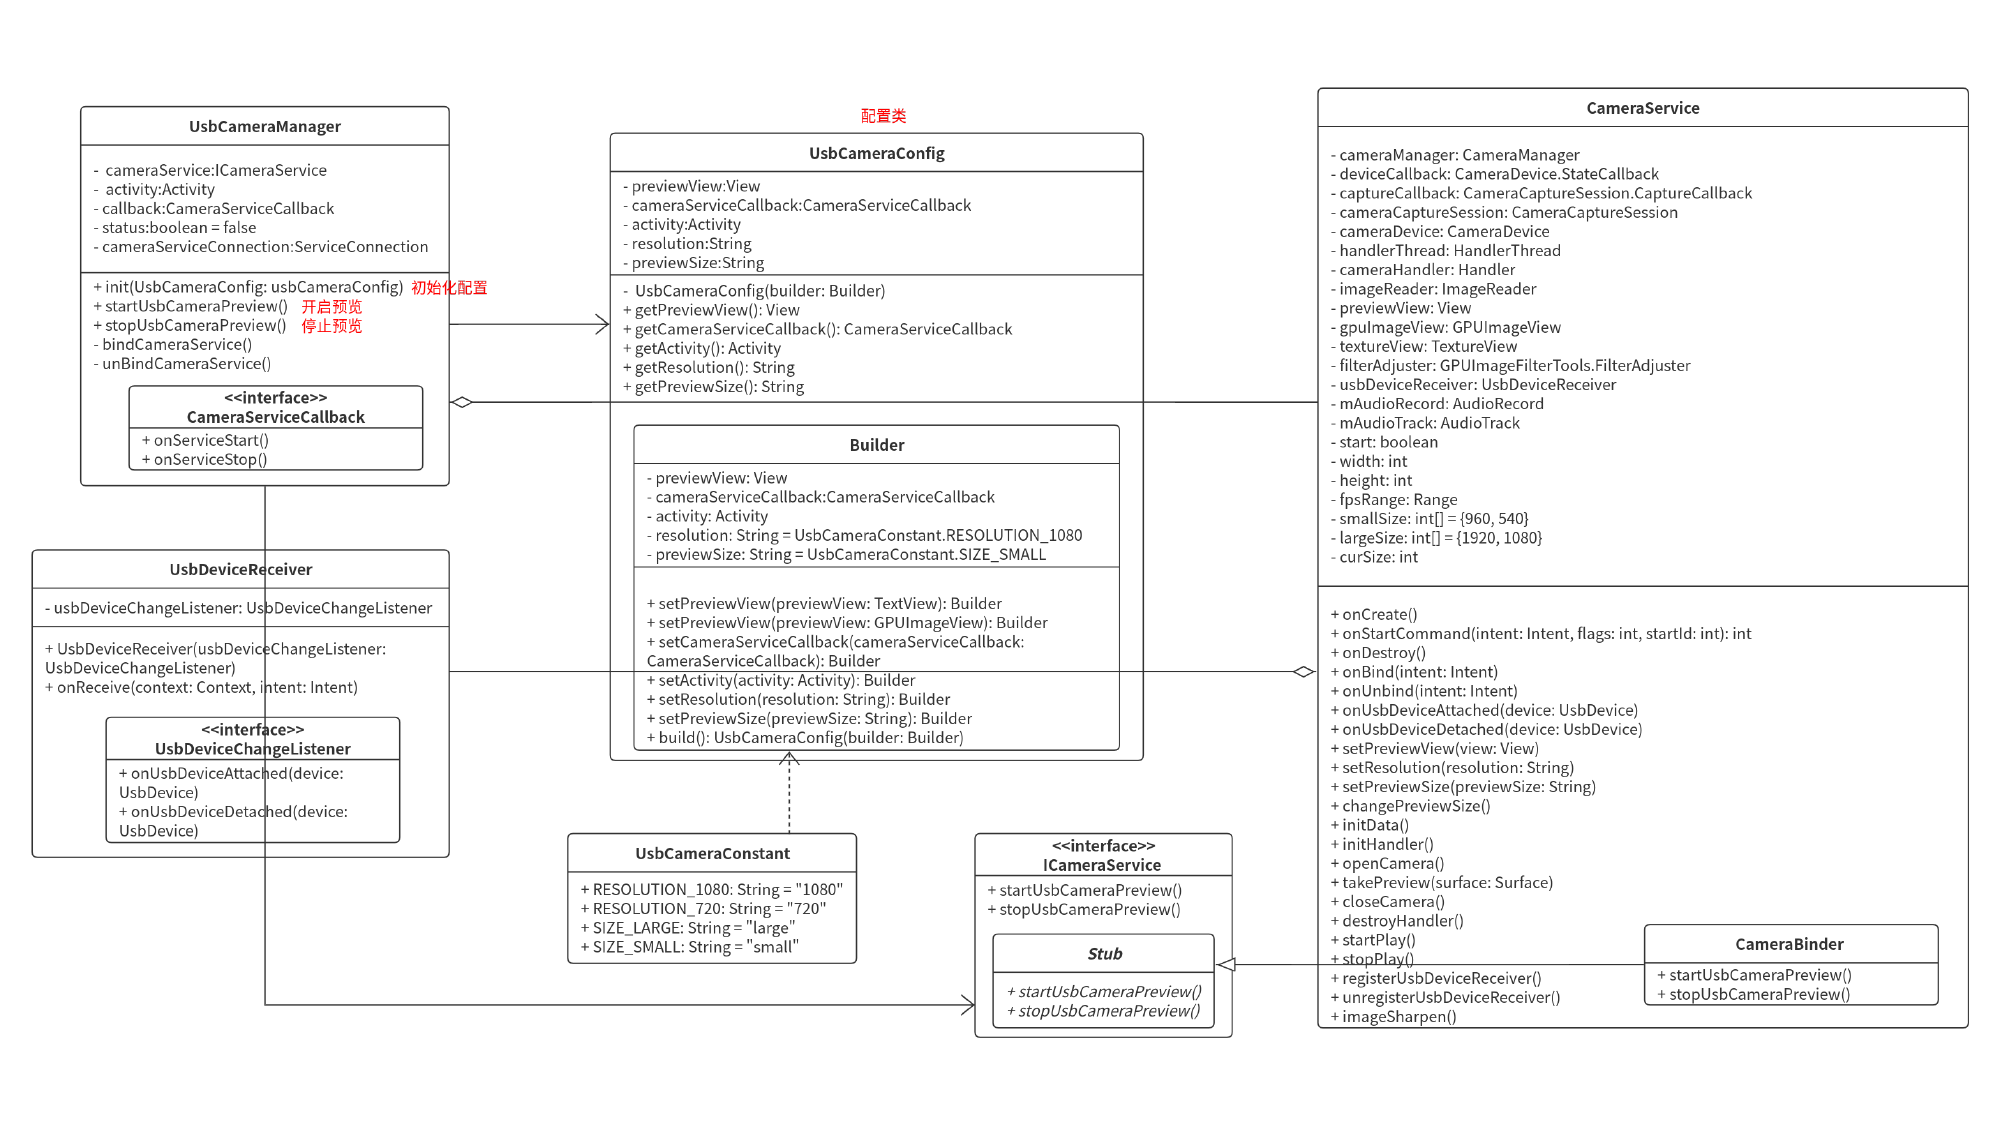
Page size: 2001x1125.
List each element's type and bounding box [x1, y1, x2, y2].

picture [0, 56, 2000, 1069]
